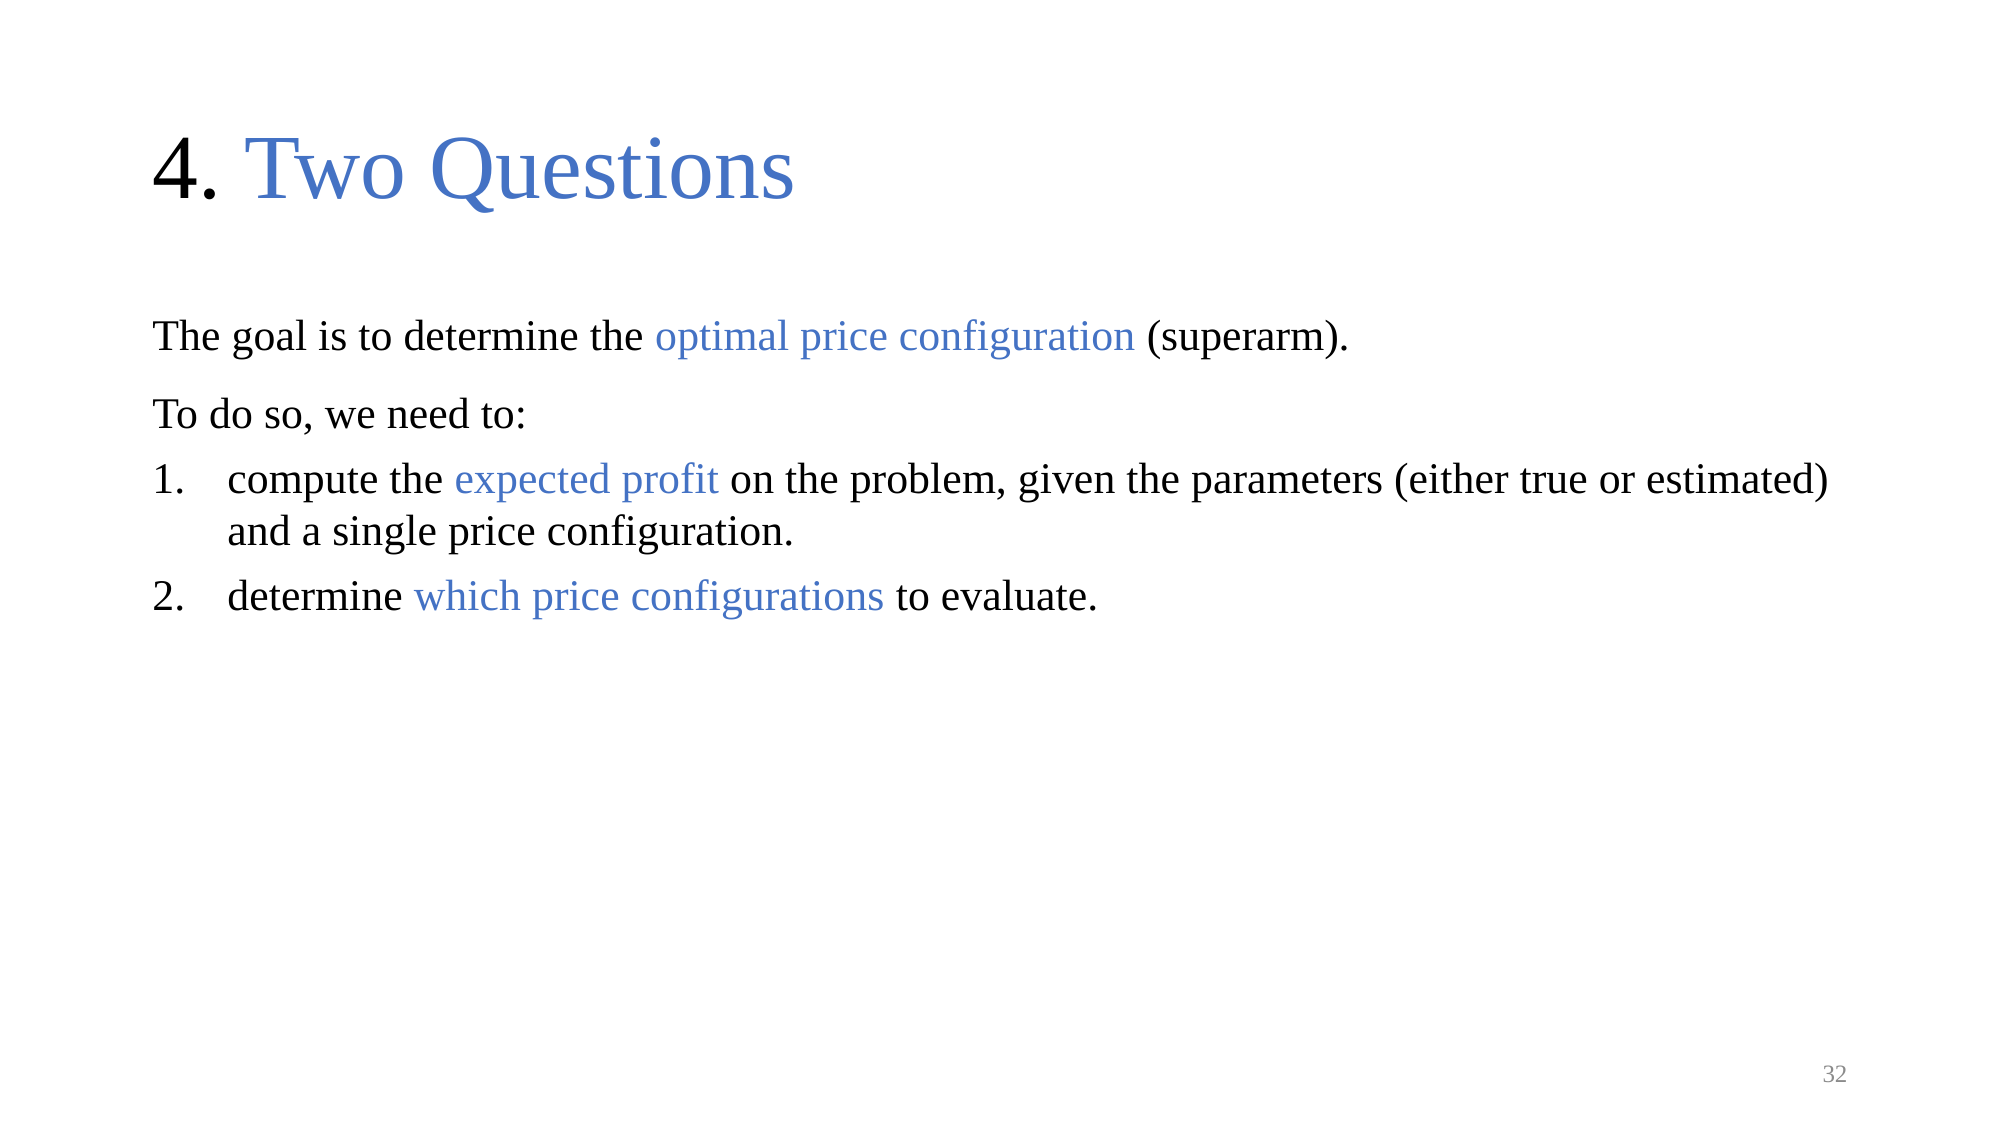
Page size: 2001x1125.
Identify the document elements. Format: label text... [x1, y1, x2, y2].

list The goal is to determine the optimal price configuration (superarm). To do so, we need to: compute the expected profit on the problem, given the parameters (either true or estimated) and a single price configuration. determine which price configurations to evaluate. [137, 299, 1863, 1066]
title 4. Two Questions [137, 59, 1863, 278]
slide_number 32 [1412, 1042, 1863, 1103]
